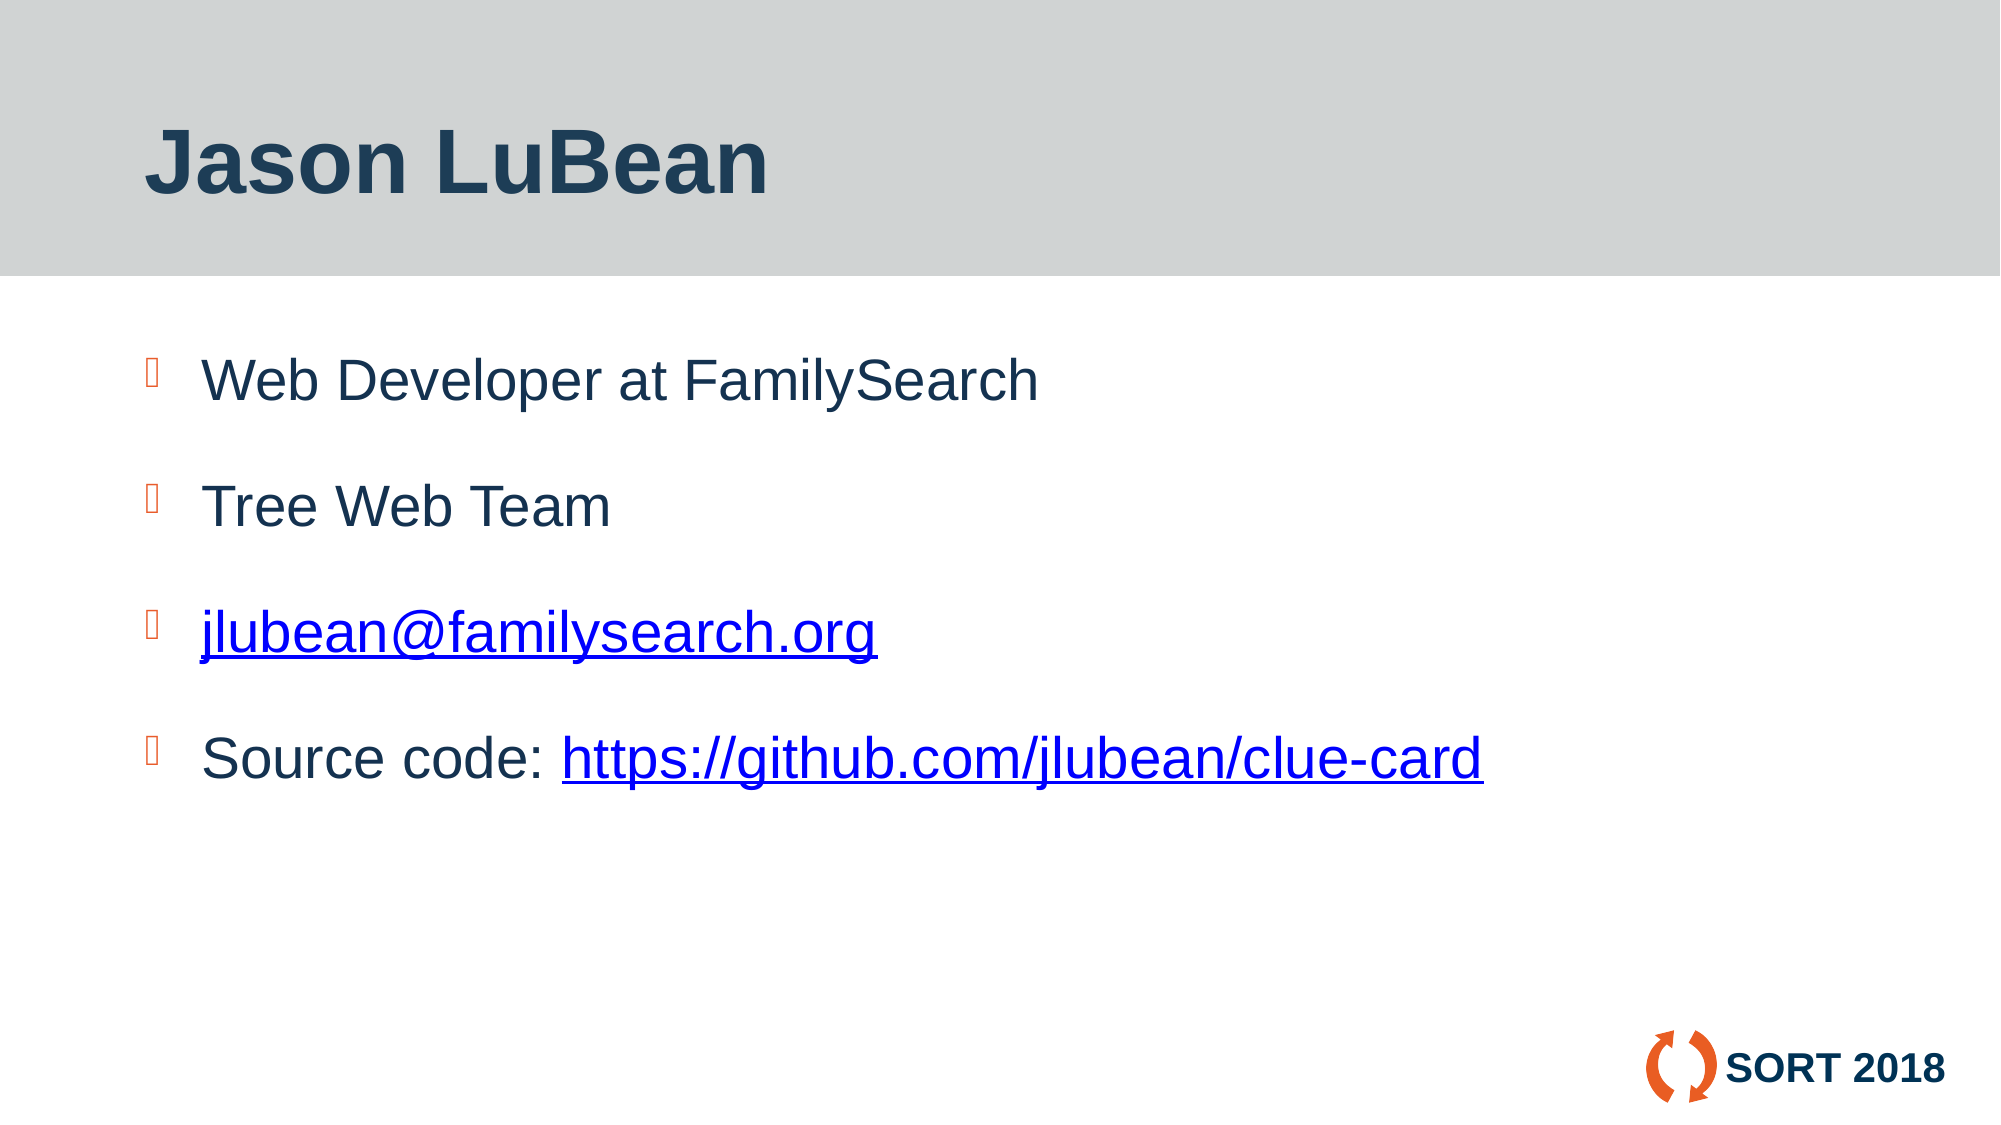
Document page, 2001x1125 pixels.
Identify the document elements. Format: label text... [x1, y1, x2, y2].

title Jason LuBean [136, 57, 1863, 270]
picture [1646, 1030, 1717, 1103]
list Web Developer at FamilySearch Tree Web Team jlubean@familysearch.org Source code: https://github.com/jlubean/clue-card [136, 299, 1863, 1016]
